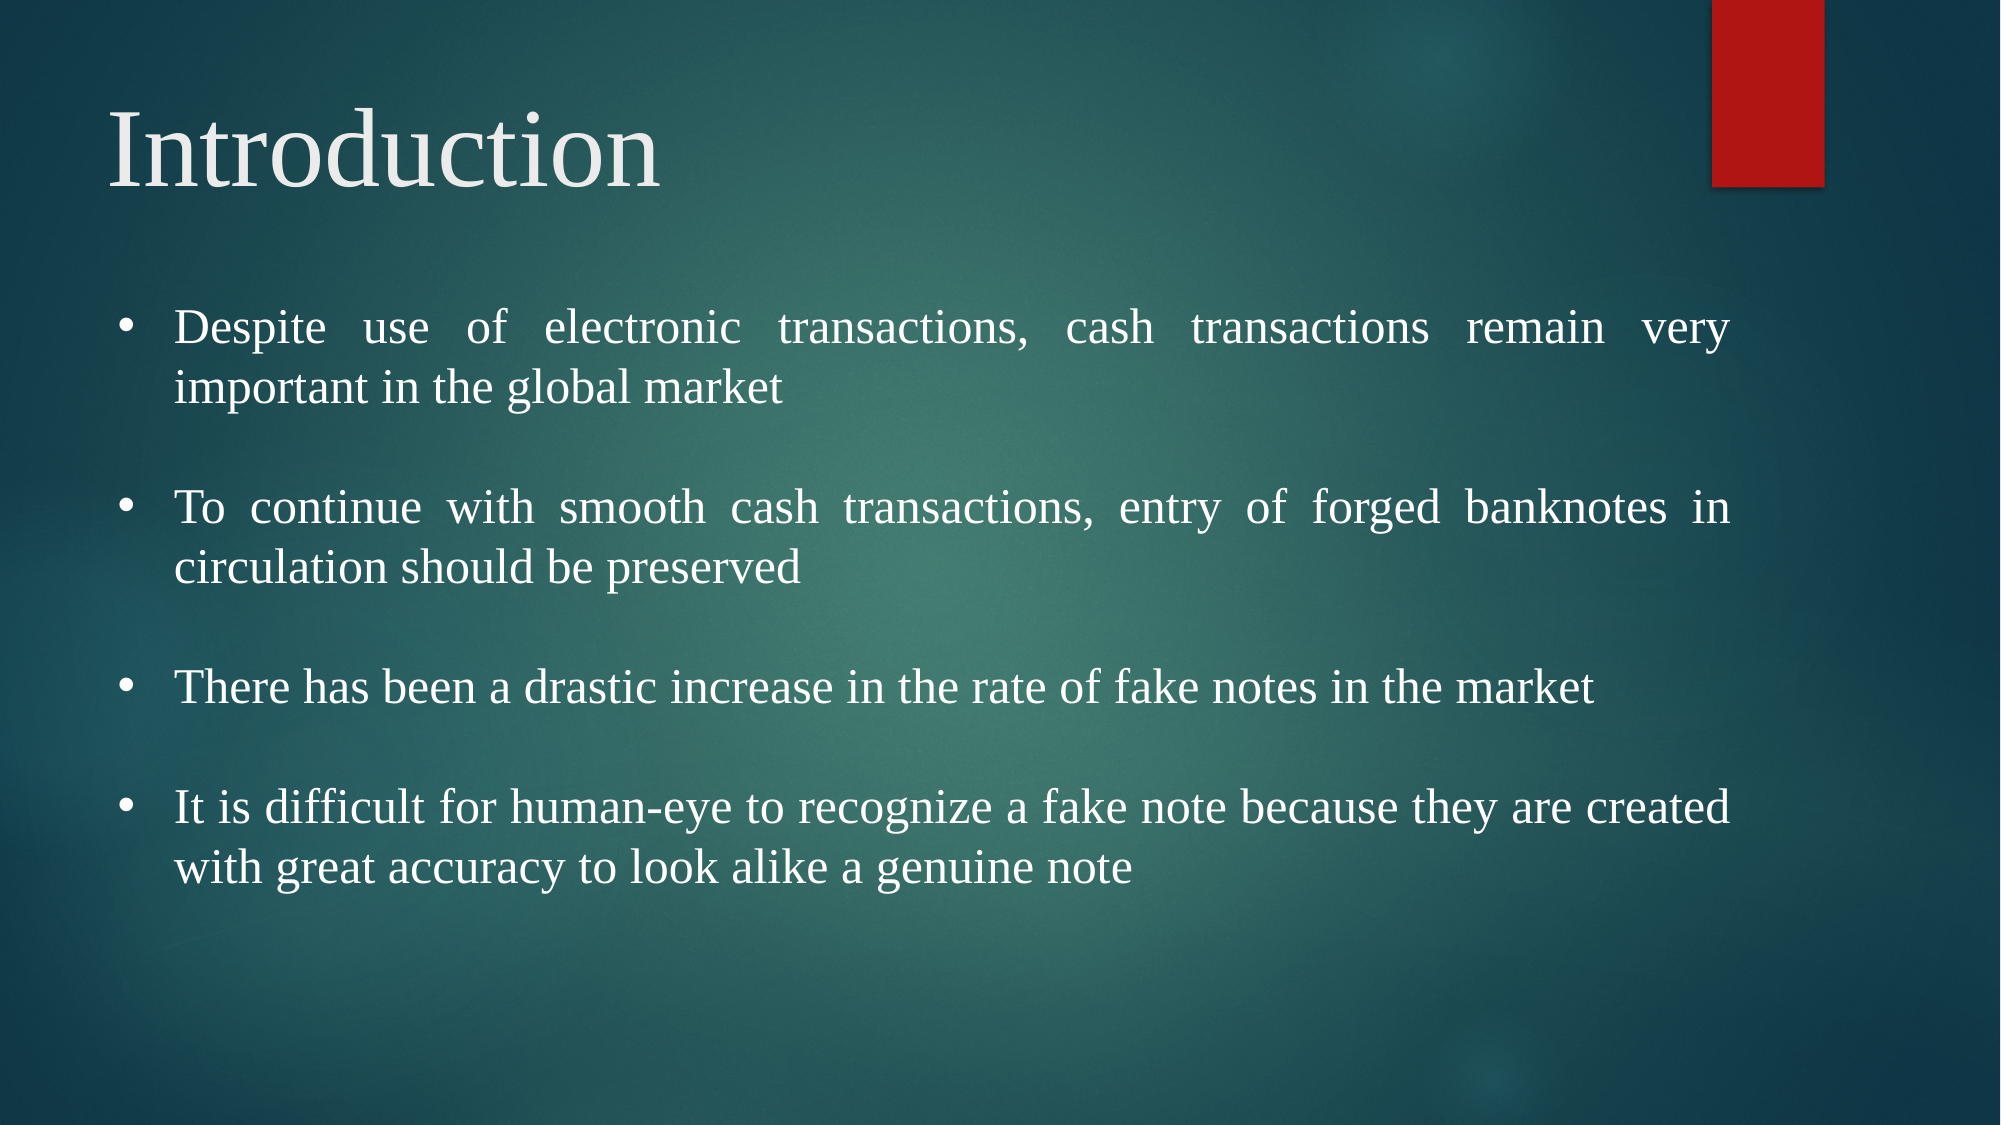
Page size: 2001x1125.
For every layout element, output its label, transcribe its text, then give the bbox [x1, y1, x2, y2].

title Introduction [106, 74, 1649, 196]
text_box Despite use of electronic transactions, cash transactions remain very important in the global market To continue with smooth cash transactions, entry of forged banknotes in circulation should be preserved There has been a drastic increase in the rate of fake notes in the market It is difficult for human-eye to recognize a fake note because they are created with great accuracy to look alike a genuine note [102, 286, 1747, 952]
picture [0, 0, 2001, 1125]
